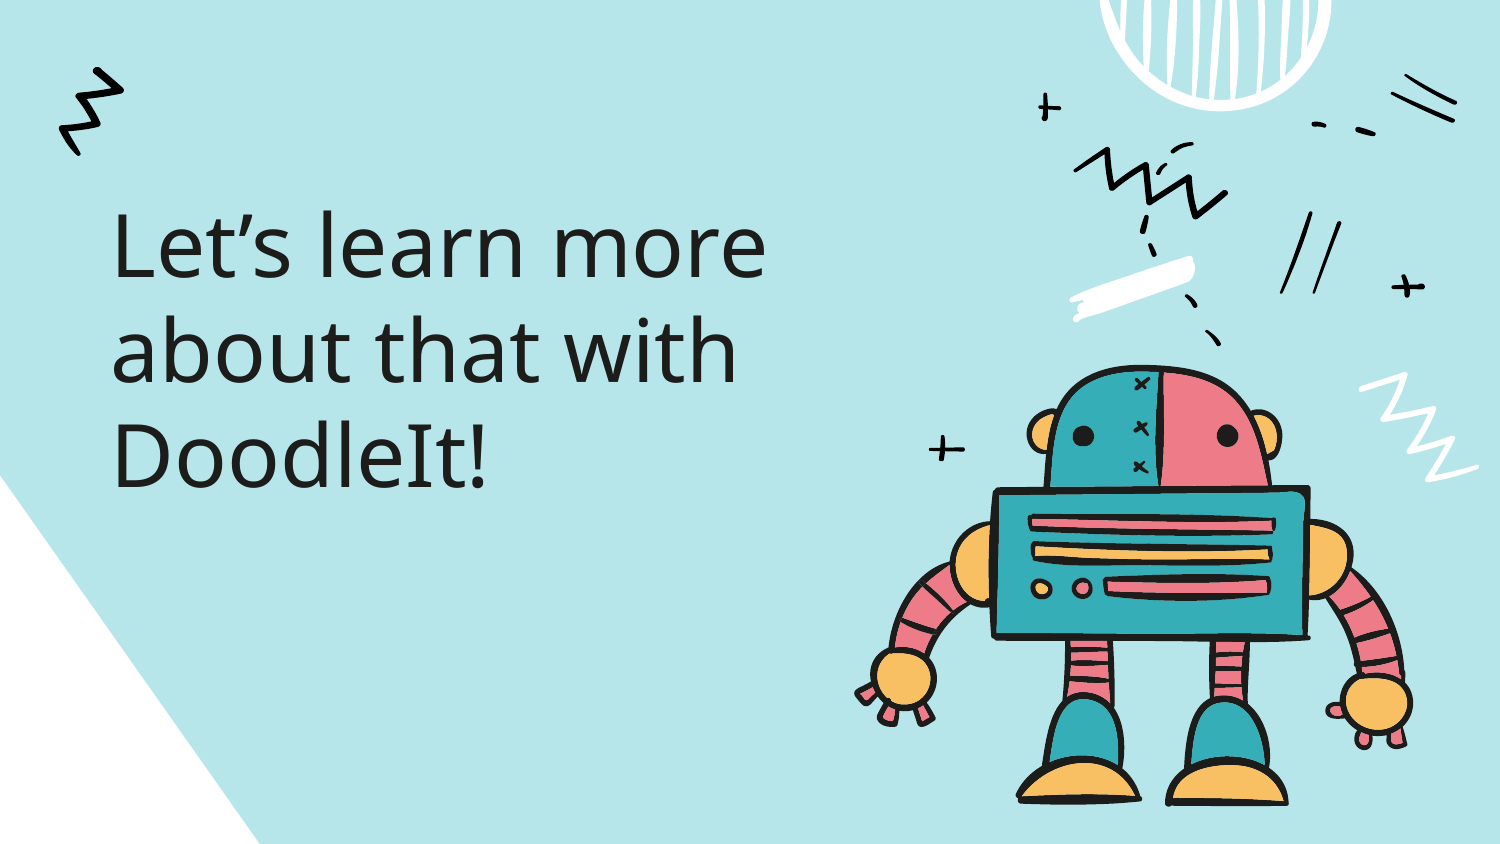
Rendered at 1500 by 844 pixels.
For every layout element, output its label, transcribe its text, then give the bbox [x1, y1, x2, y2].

title Let’s learn more about that with DoodleIt! [95, 278, 1001, 417]
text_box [853, 364, 1414, 807]
